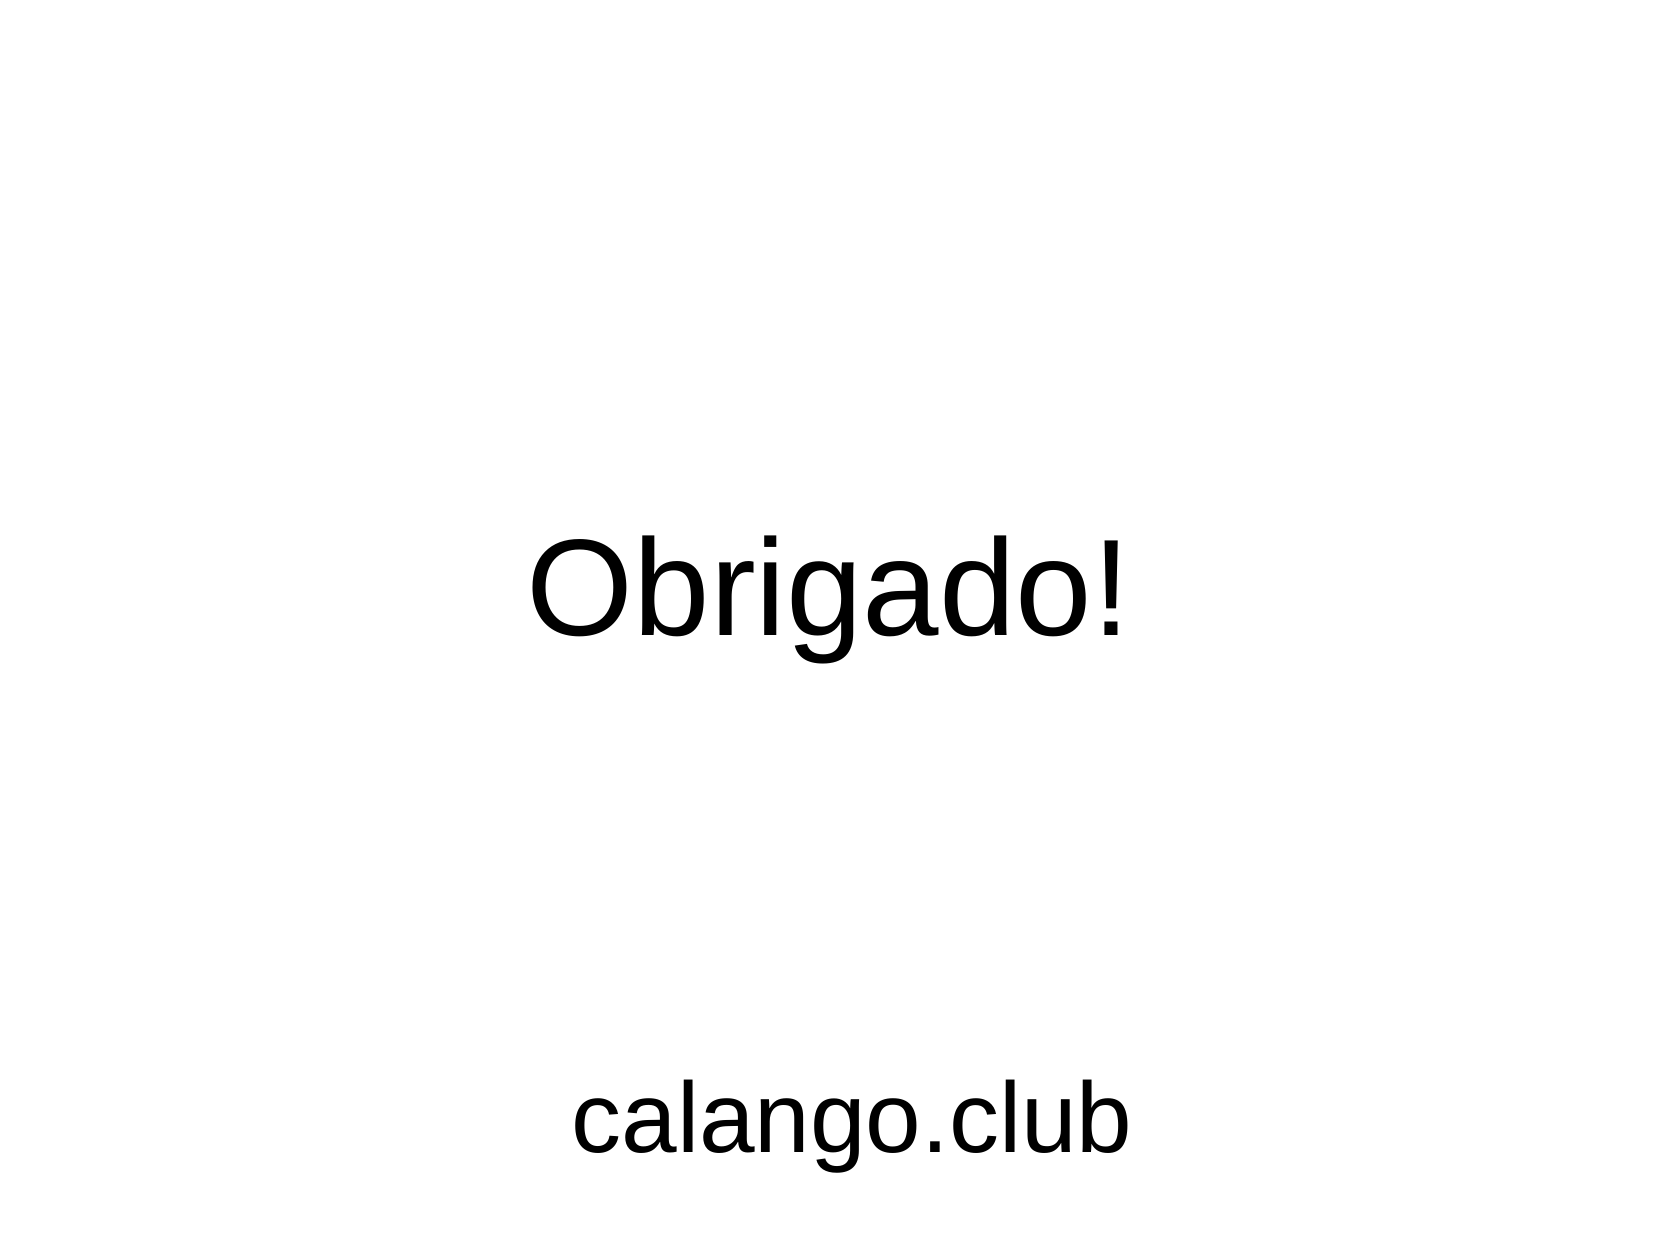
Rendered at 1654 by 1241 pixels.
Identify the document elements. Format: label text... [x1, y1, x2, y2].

text_box Obrigado! [511, 490, 1146, 670]
text_box calango.club [557, 1045, 1148, 1180]
